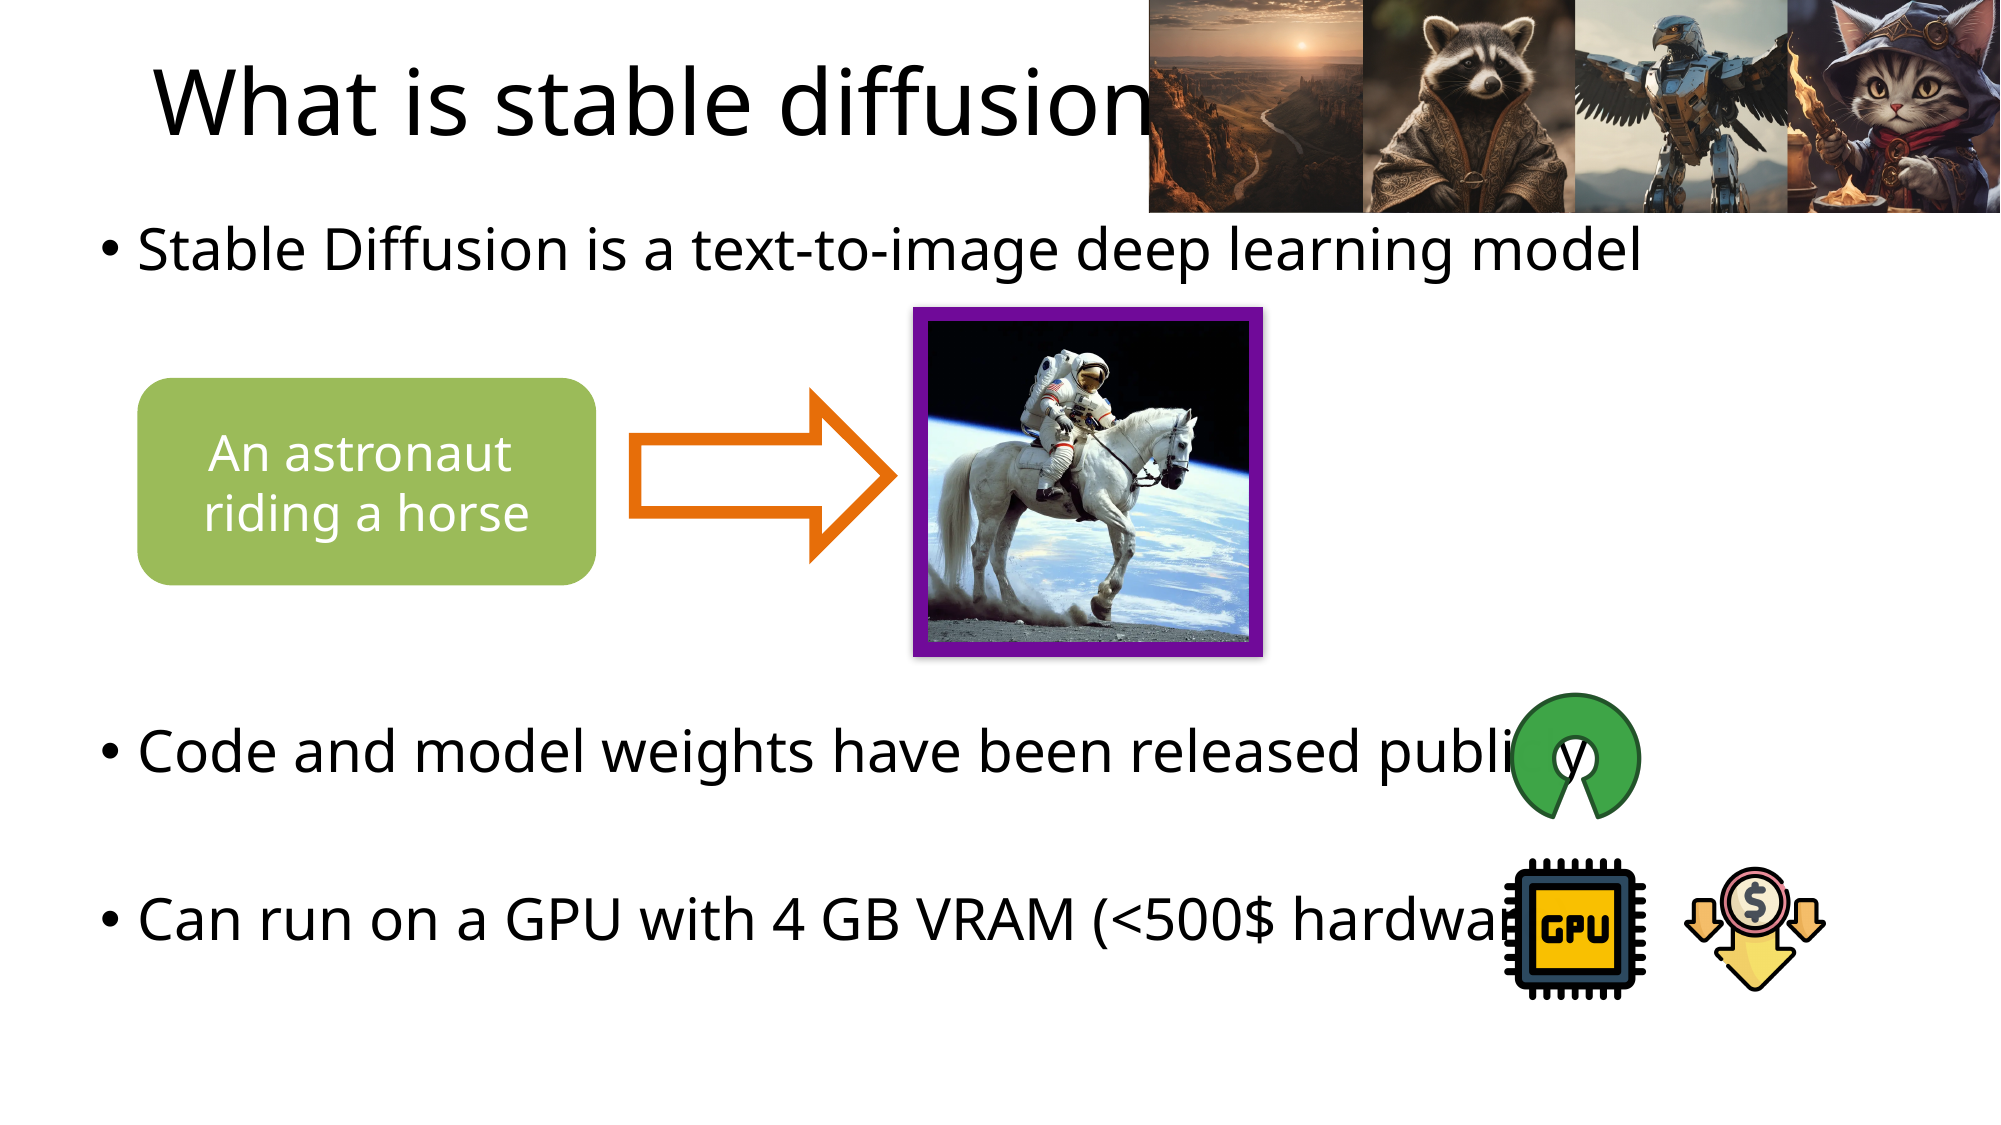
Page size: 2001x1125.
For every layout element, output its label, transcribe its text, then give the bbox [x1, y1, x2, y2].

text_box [1148, 0, 2000, 213]
picture [1508, 689, 1642, 823]
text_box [136, 320, 1250, 643]
picture [1490, 844, 1660, 1014]
title What is stable diffusion? [137, 0, 1148, 212]
picture [1683, 857, 1827, 1001]
list Stable Diffusion is a text-to-image deep learning model Code and model weights have been released publicly Can run on a GPU with 4 GB VRAM (<500$ hardware) [85, 212, 1863, 1014]
